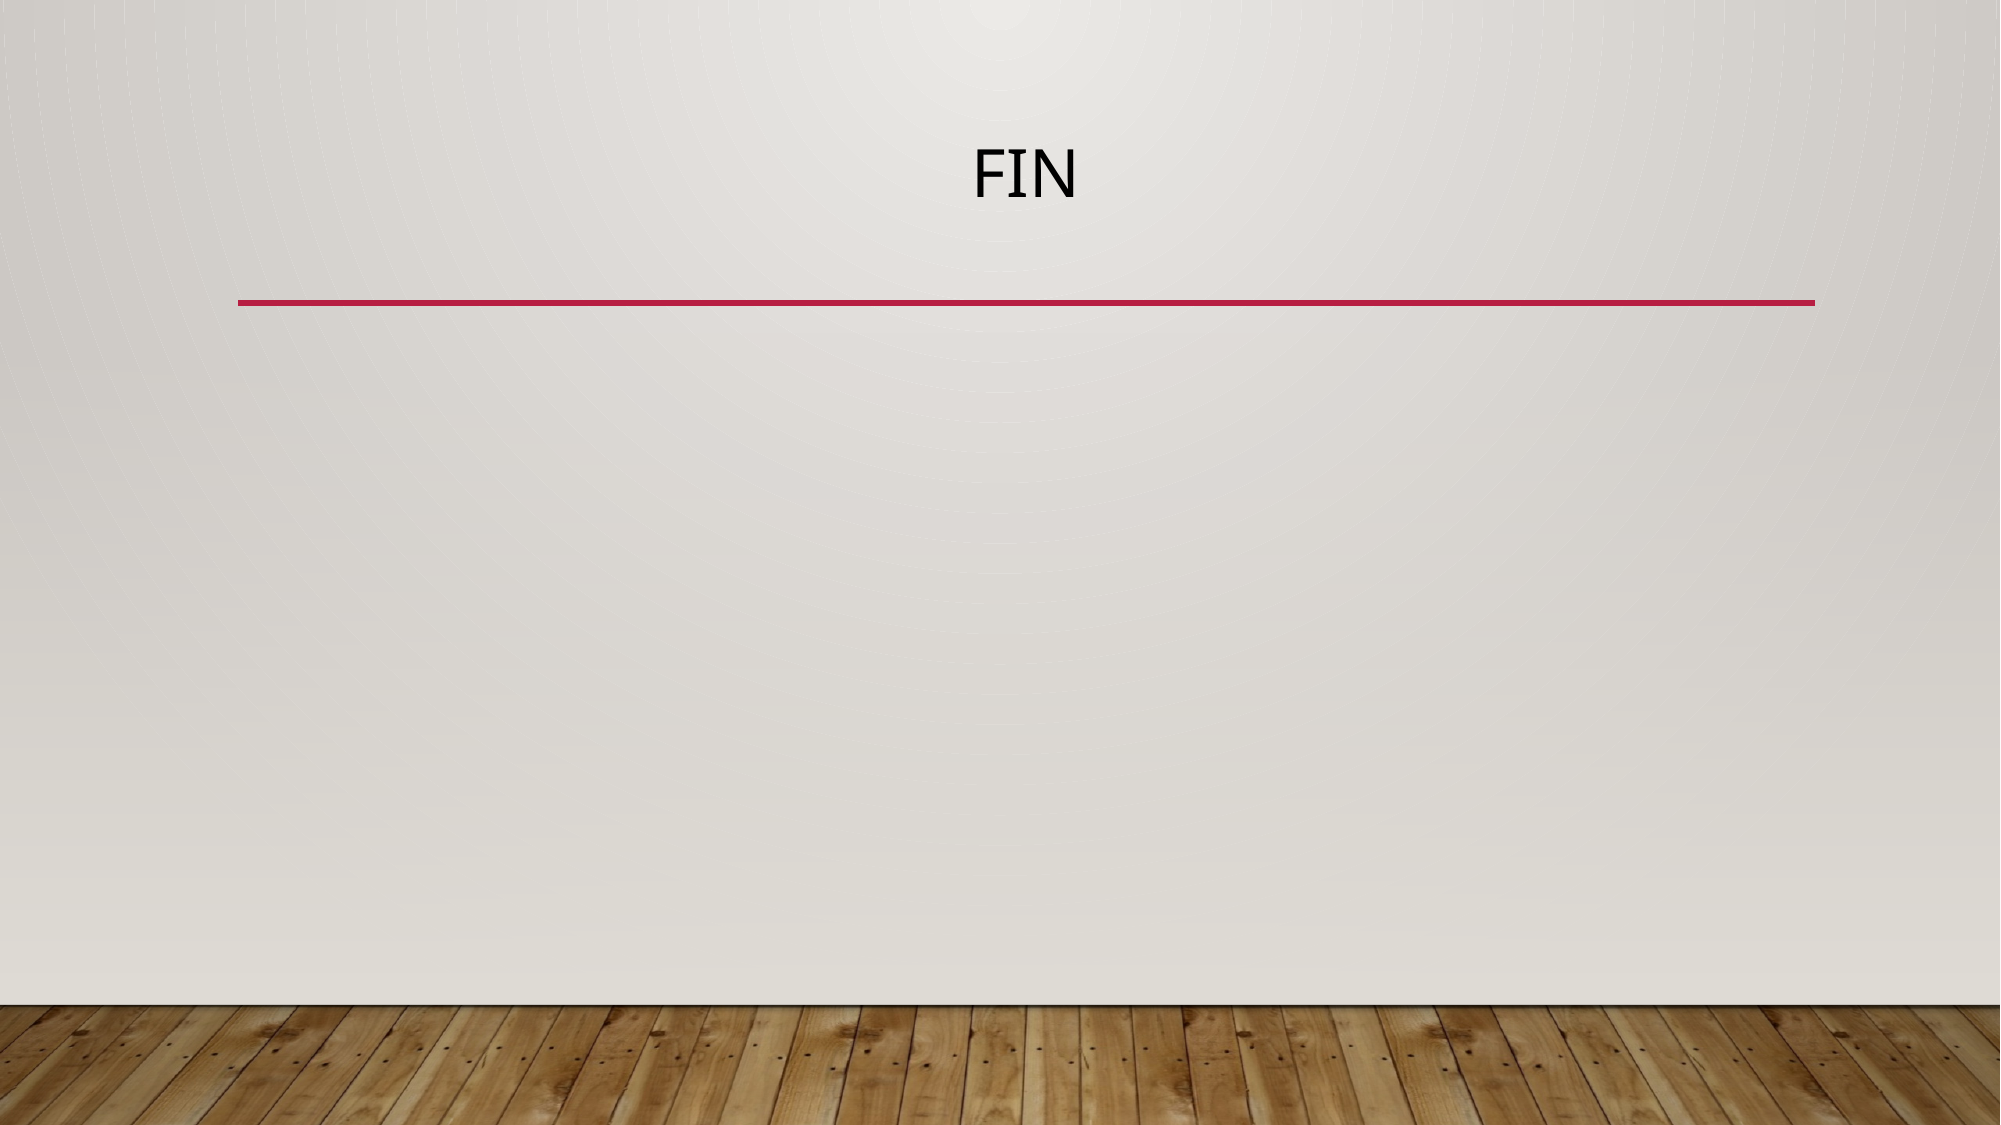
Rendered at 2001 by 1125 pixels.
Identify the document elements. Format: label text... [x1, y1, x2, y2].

title fin [238, 131, 1814, 305]
picture [0, 1005, 2000, 1125]
